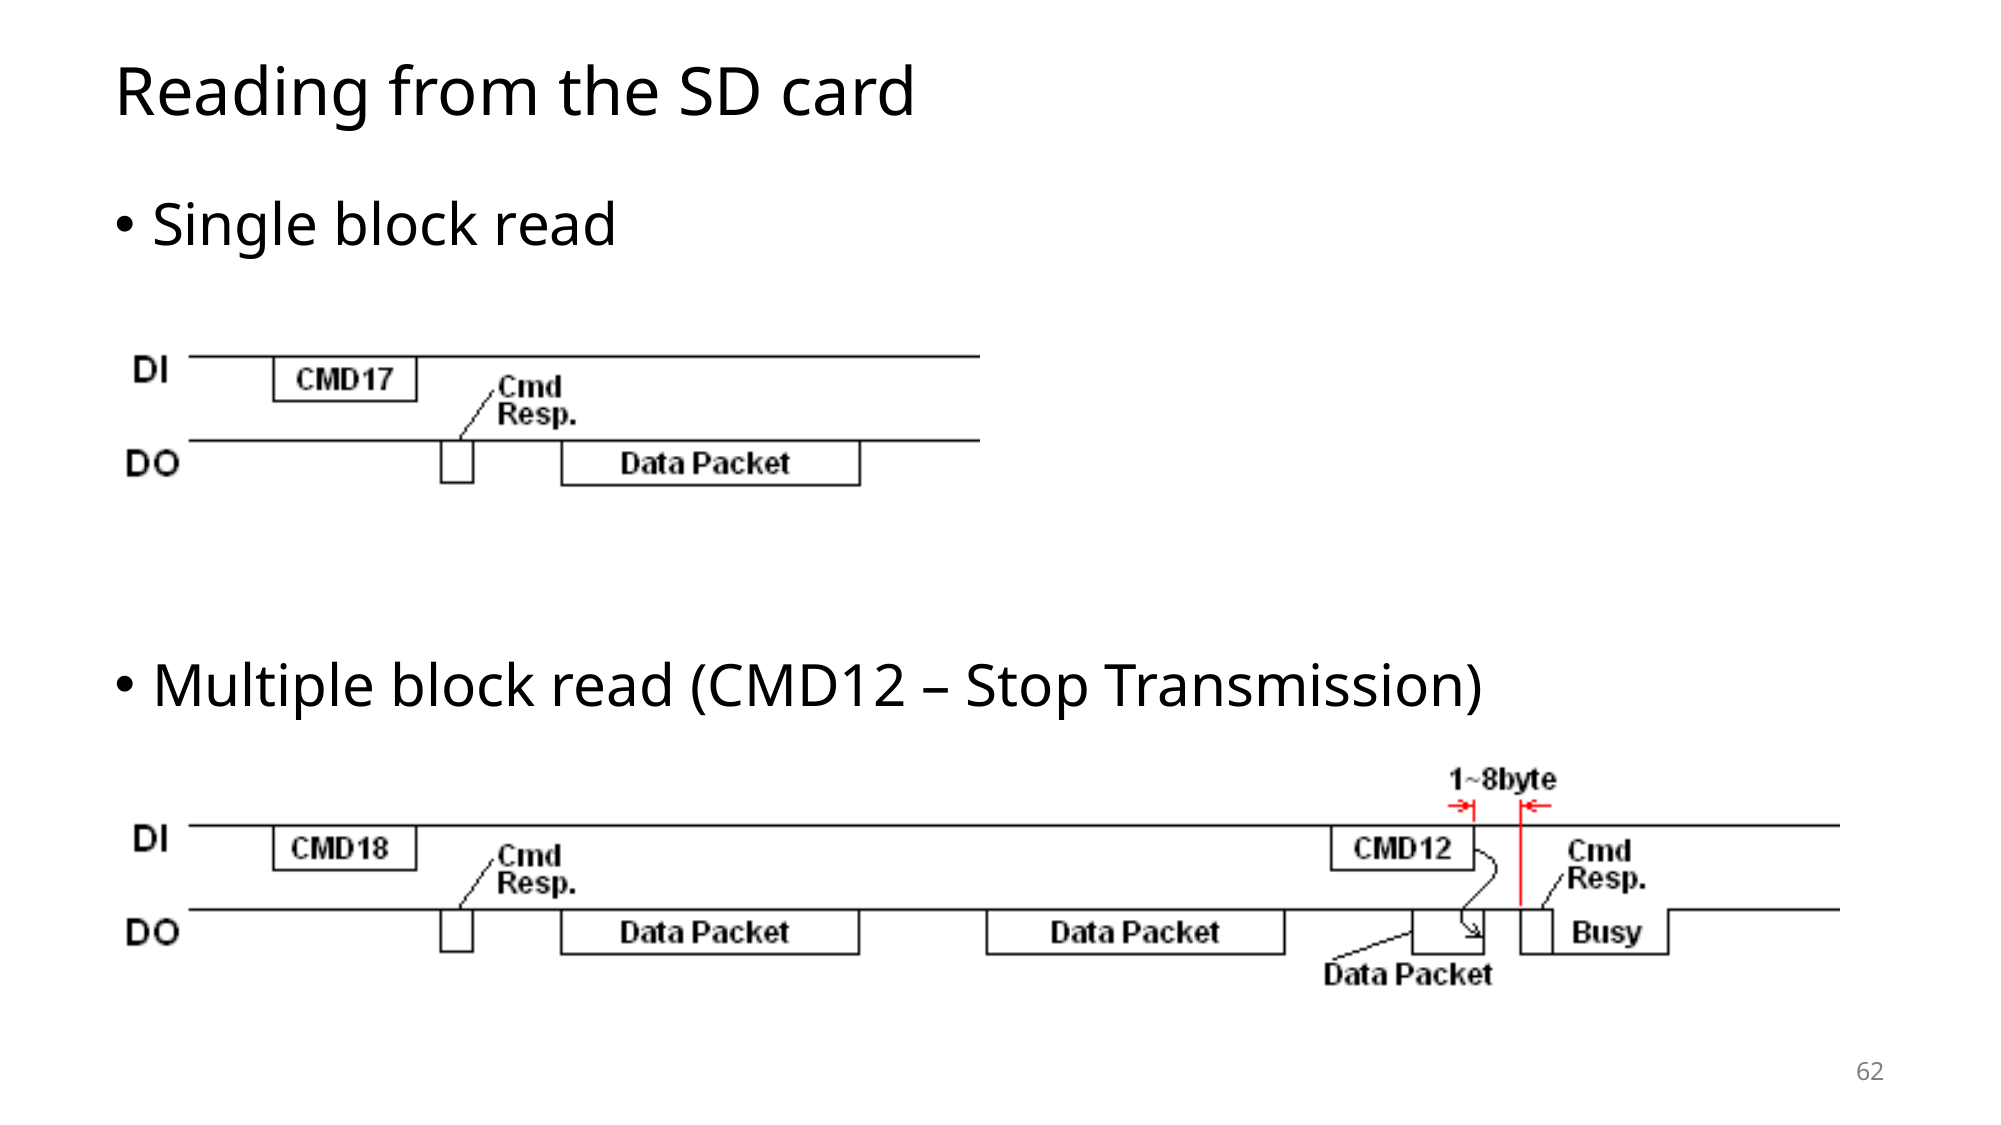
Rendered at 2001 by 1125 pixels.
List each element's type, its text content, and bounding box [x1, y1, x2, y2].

list Single block read Multiple block read (CMD12 – Stop Transmission) [99, 187, 1900, 1013]
picture [118, 272, 980, 544]
slide_number 62 [1749, 1042, 1900, 1103]
title Reading from the SD card [99, 37, 1900, 150]
picture [118, 741, 1840, 1013]
